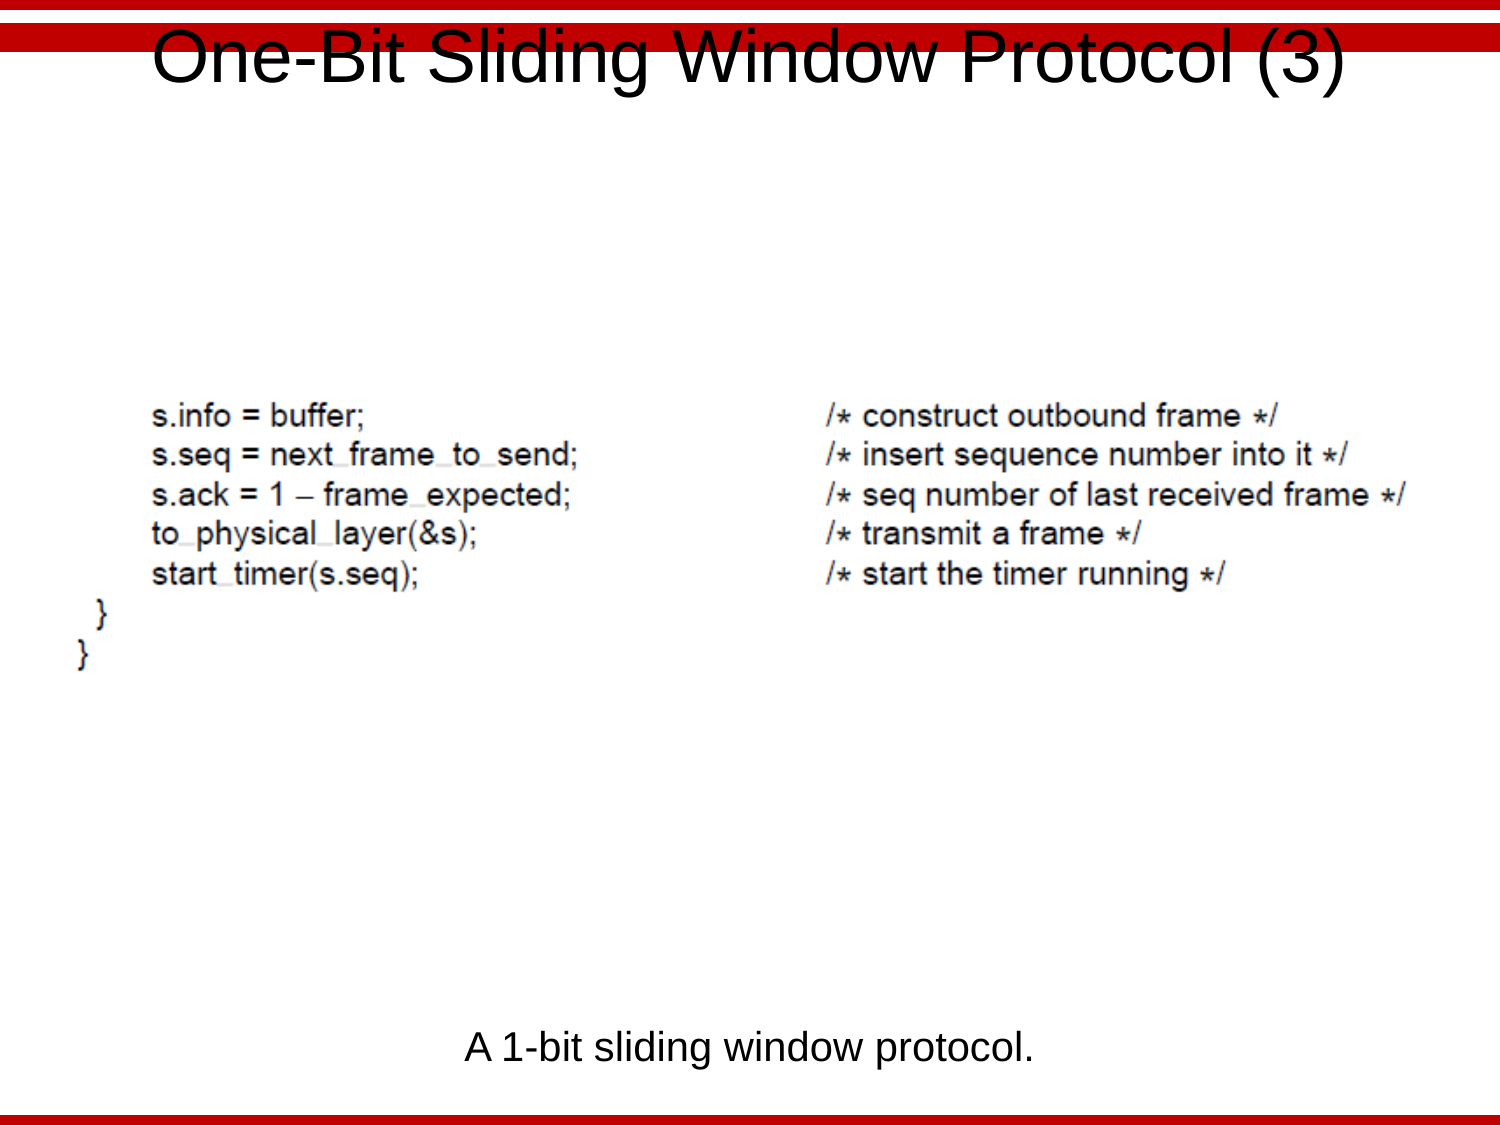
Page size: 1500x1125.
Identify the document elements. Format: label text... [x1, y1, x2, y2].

title One-Bit Sliding Window Protocol (3) [0, 0, 1500, 151]
picture [2, 399, 1467, 694]
list A 1-bit sliding window protocol. [0, 987, 1500, 1076]
